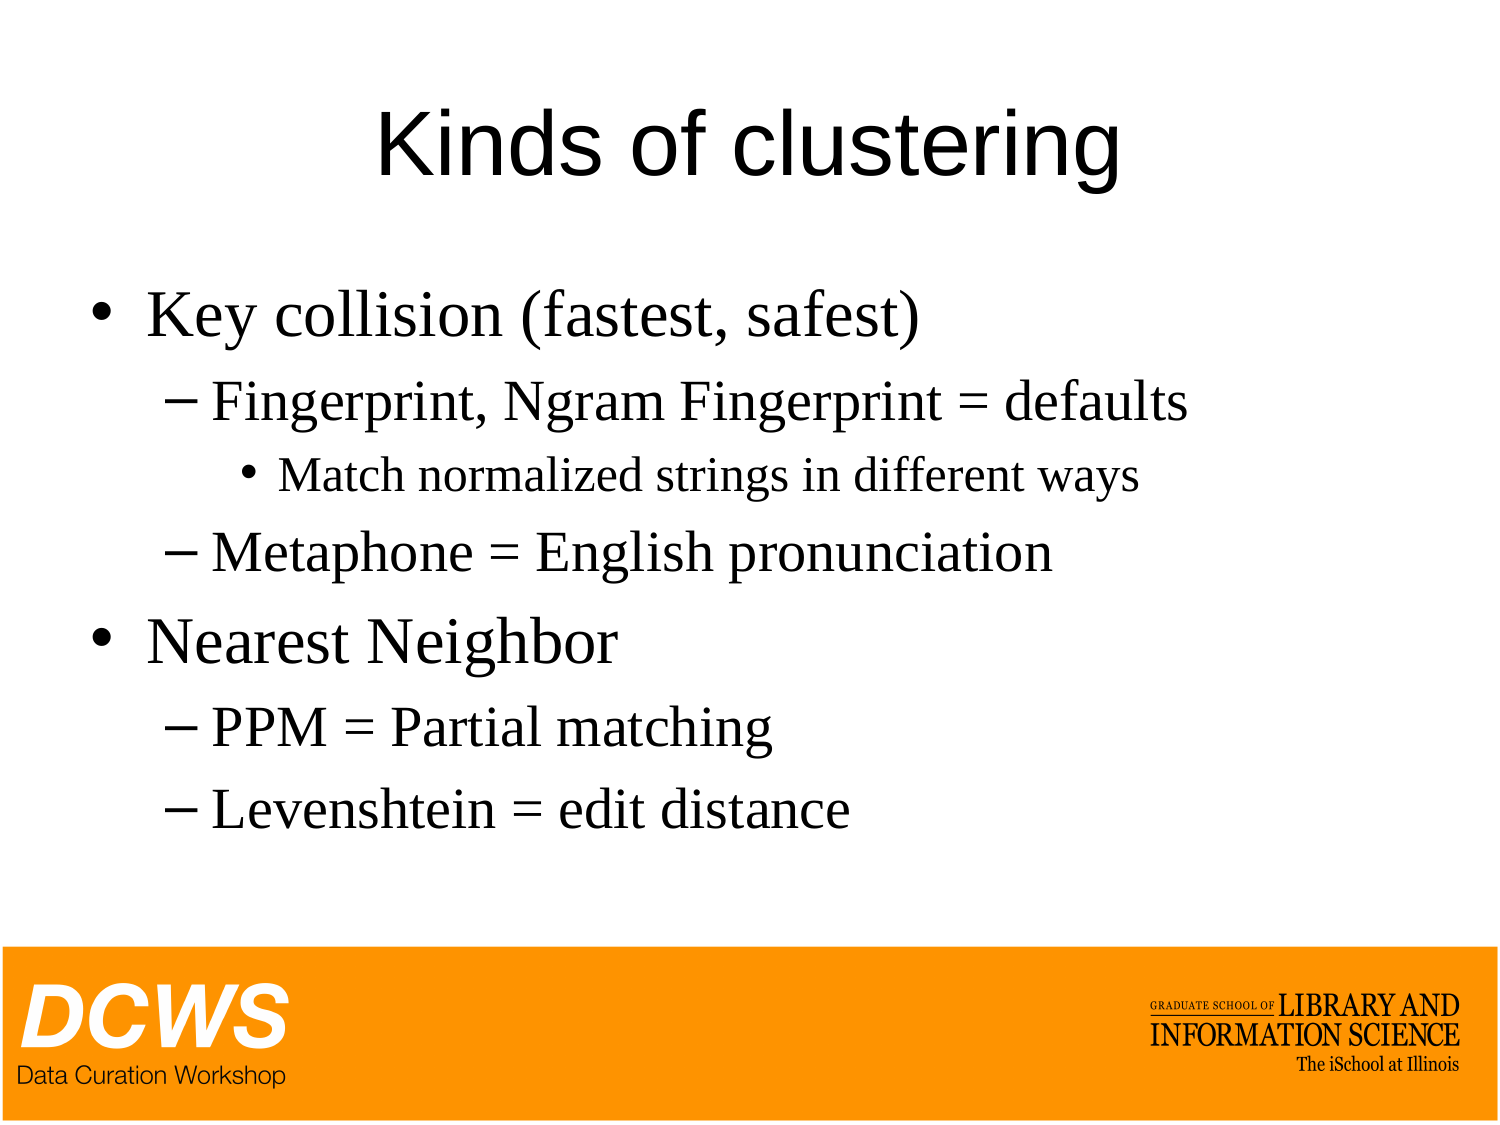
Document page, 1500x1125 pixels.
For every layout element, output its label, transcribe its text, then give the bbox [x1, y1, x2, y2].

title Kinds of clustering [75, 45, 1425, 233]
list Key collision (fastest, safest) Fingerprint, Ngram Fingerprint = defaults Match normalized strings in different ways Metaphone = English pronunciation Nearest Neighbor PPM = Partial matching Levenshtein = edit distance [75, 262, 1425, 1005]
picture [0, 944, 1500, 1123]
